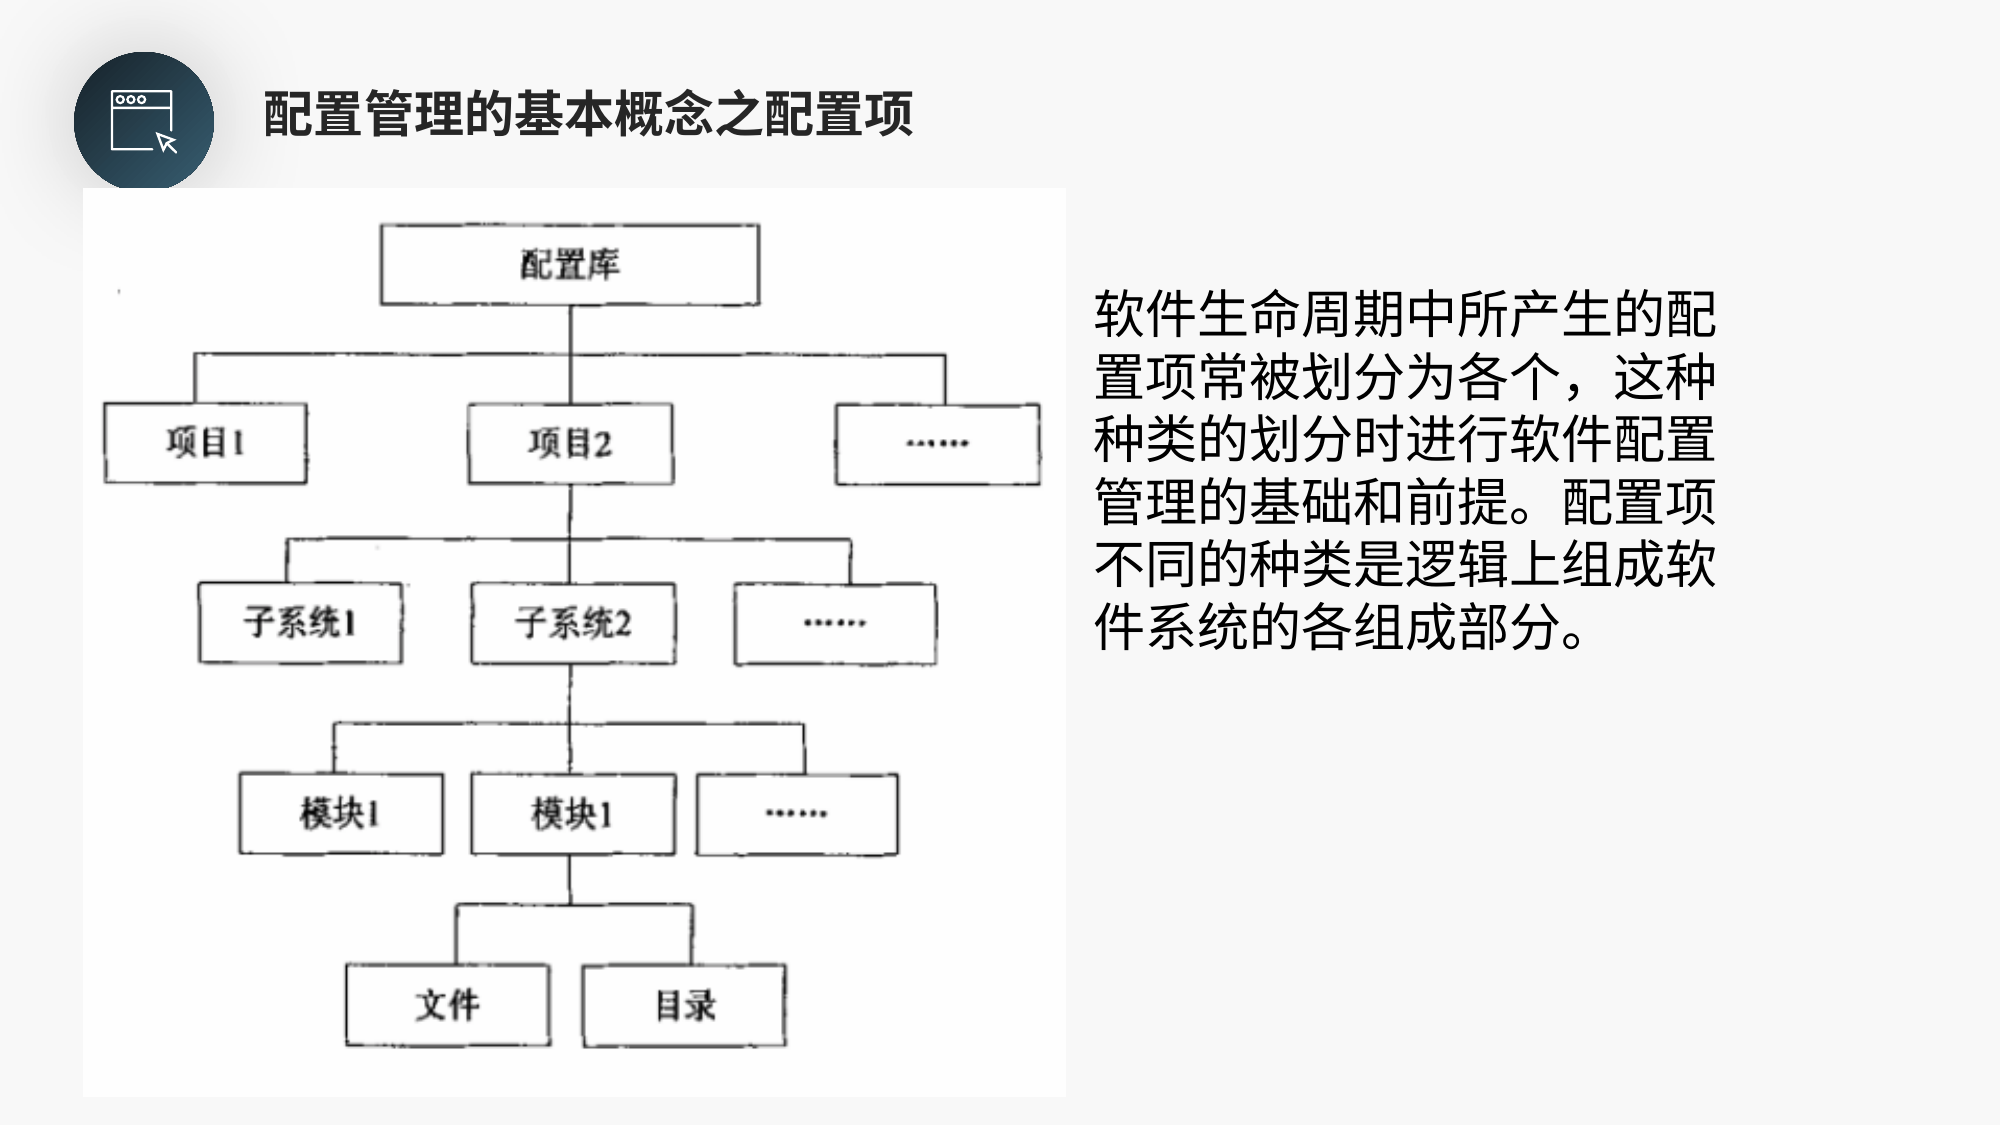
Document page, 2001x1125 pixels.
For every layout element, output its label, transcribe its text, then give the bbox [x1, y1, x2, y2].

picture [83, 188, 1066, 1097]
text_box 软件生命周期中所产生的配 置项常被划分为各个，这种 种类的划分时进行软件配置 管理的基础和前提。配置项 不同的种类是逻辑上组成软 件系统的各组成部分。 [1078, 274, 1733, 665]
text_box 配置管理的基本概念之配置项 [249, 74, 939, 150]
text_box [74, 51, 214, 192]
